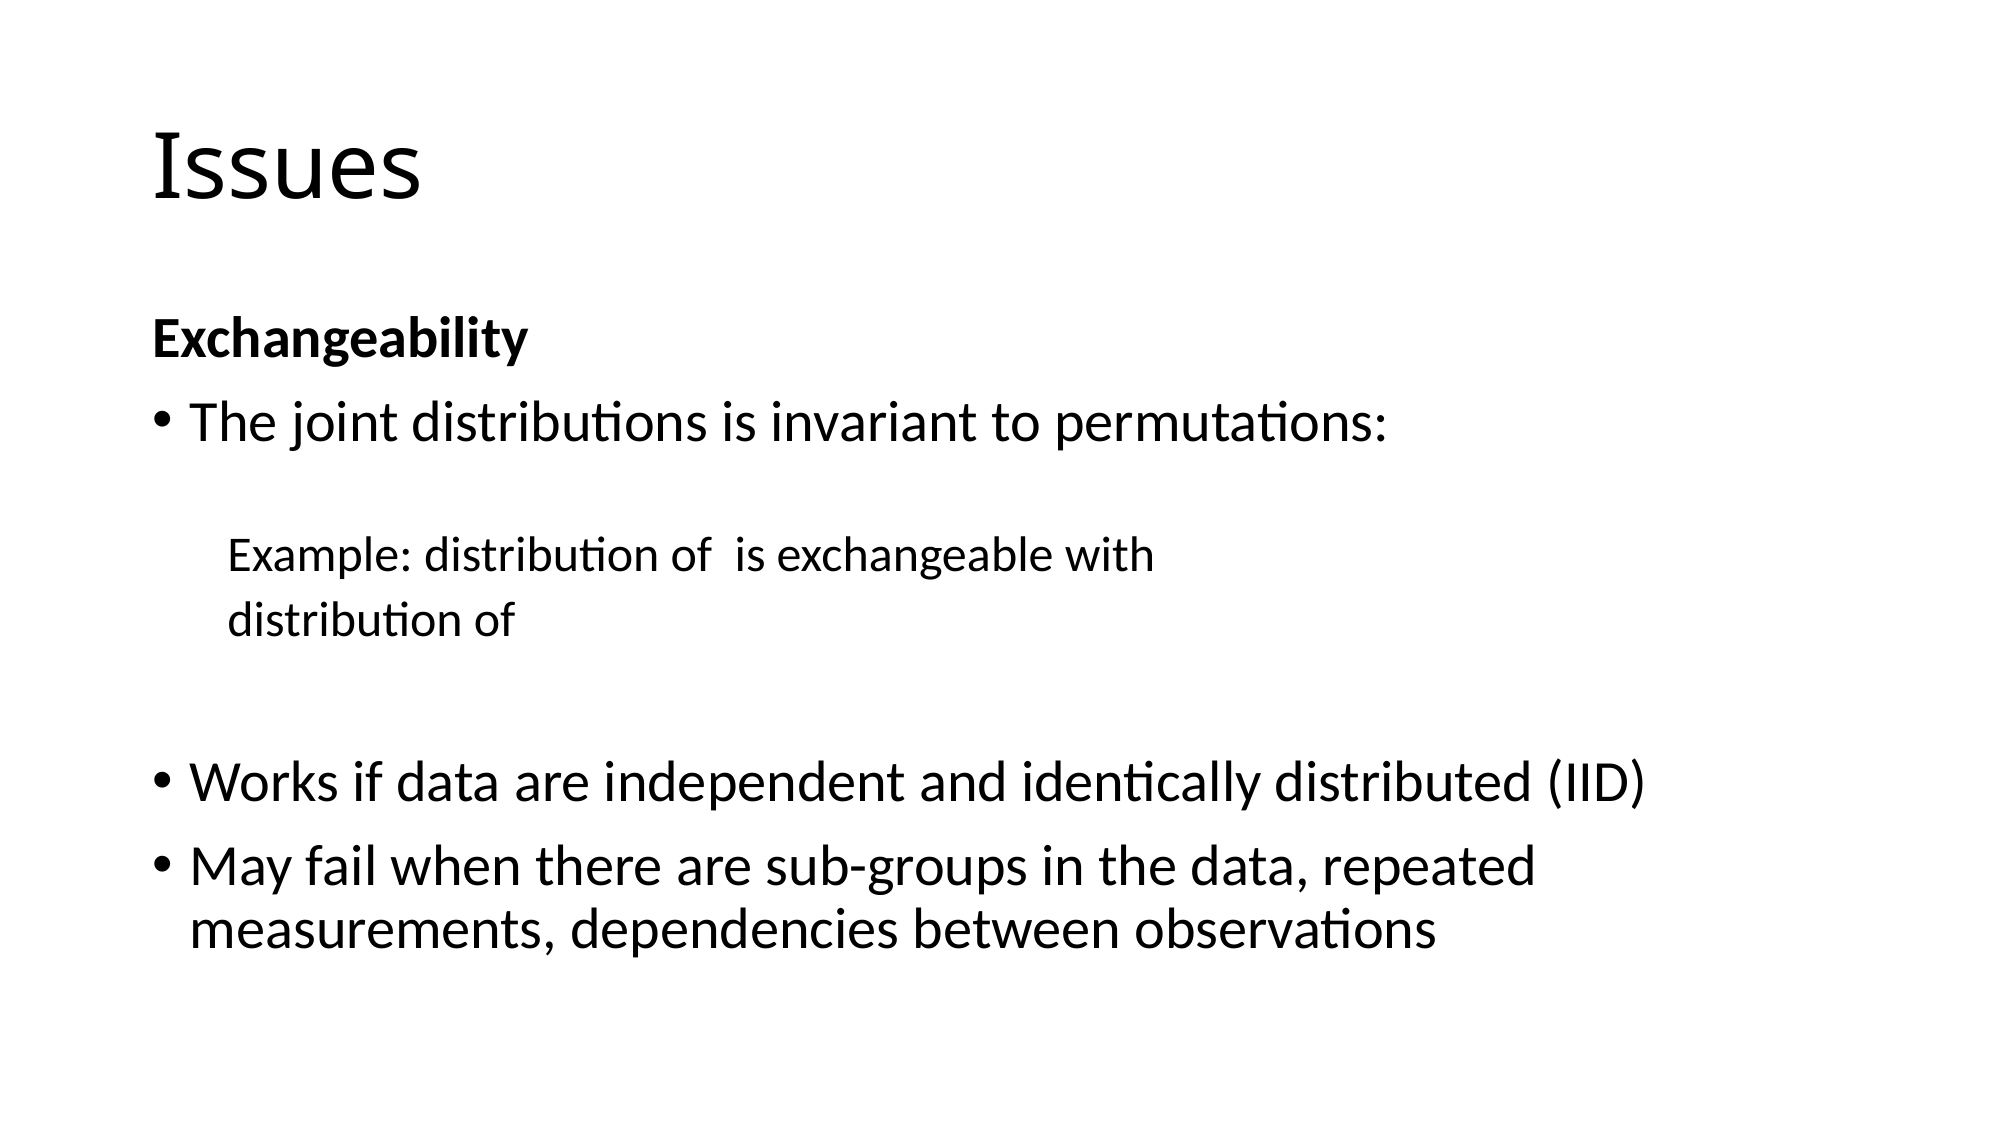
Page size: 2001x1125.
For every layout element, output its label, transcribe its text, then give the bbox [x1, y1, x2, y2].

title Issues [137, 59, 1863, 278]
